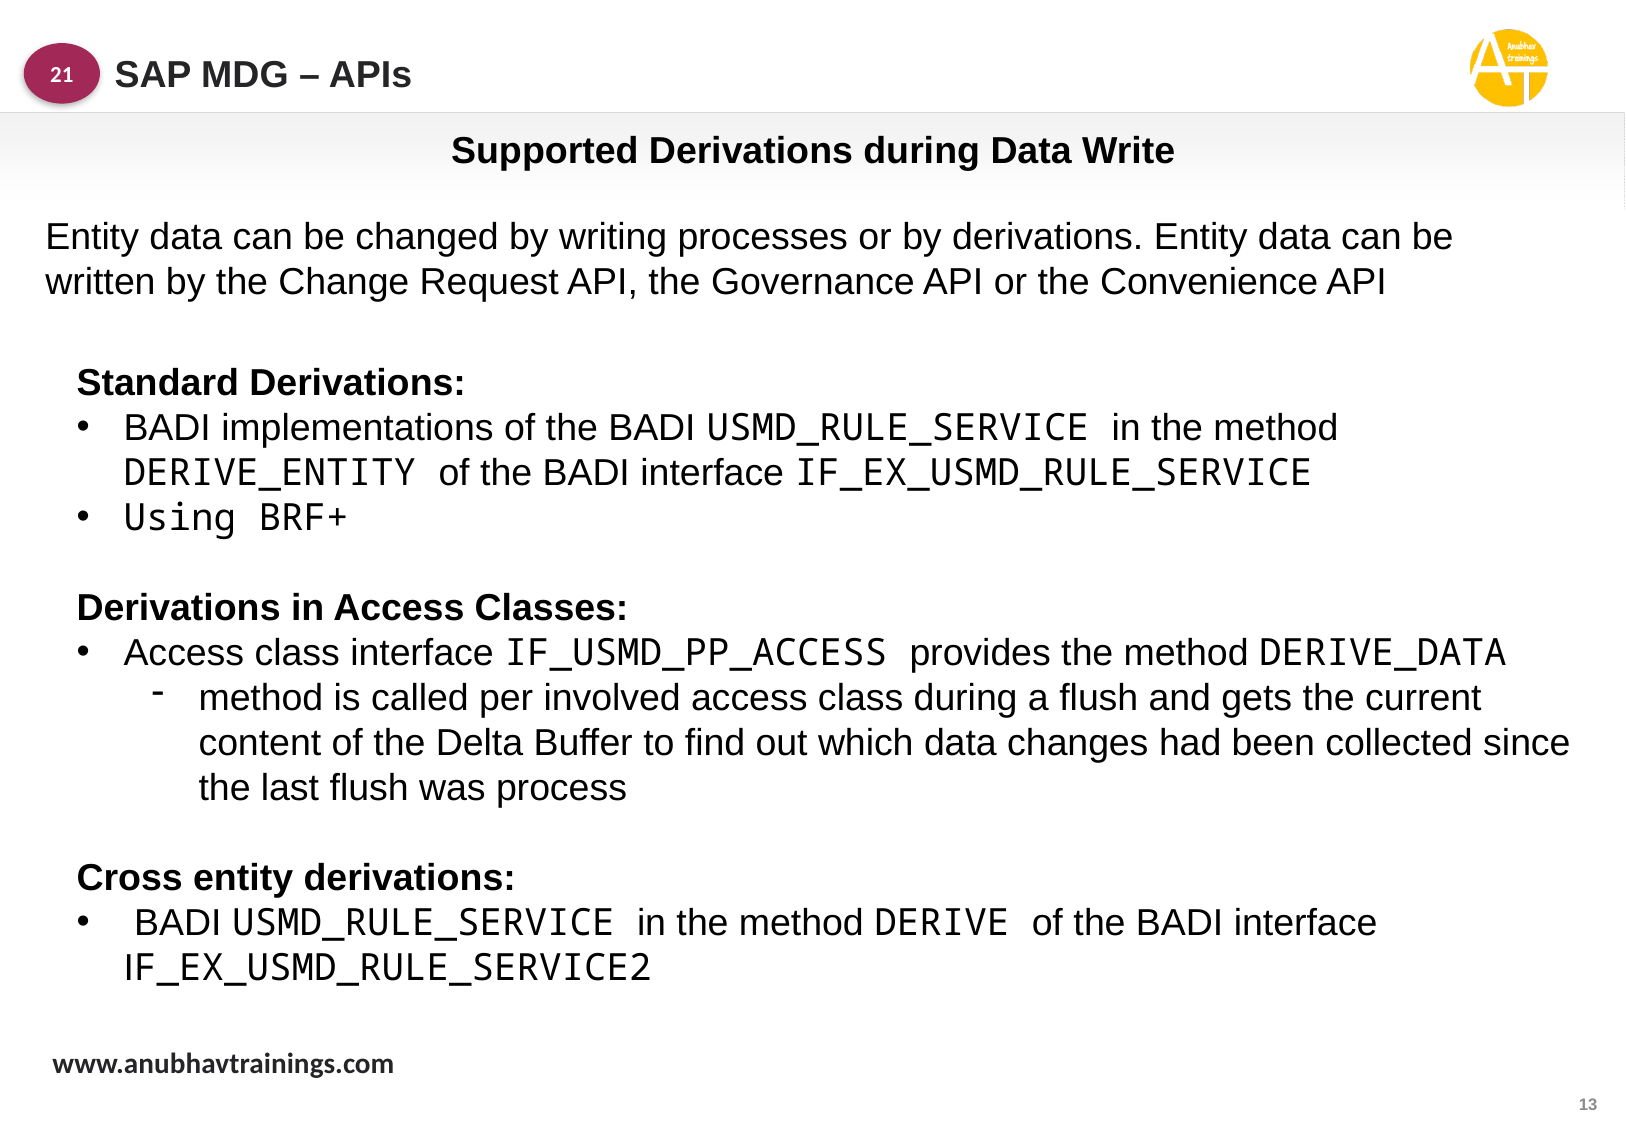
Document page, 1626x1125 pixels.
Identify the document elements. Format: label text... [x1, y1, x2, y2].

text_box 21 [23, 42, 101, 105]
text_box Standard Derivations: BADI implementations of the BADI USMD_RULE_SERVICE in the method DERIVE_ENTITY of the BADI interface IF_EX_USMD_RULE_SERVICE Using BRF+ Derivations in Access Classes: Access class interface IF_USMD_PP_ACCESS provides the method DERIVE_DATA method is called per involved access class during a flush and gets the current content of the Delta Buffer to find out which data changes had been collected since the last flush was process Cross entity derivations: BADI USMD_RULE_SERVICE in the method DERIVE of the BADI interface IF_EX_USMD_RULE_SERVICE2 [61, 350, 1595, 996]
title Supported Derivations during Data Write [30, 124, 1595, 314]
picture [1462, 24, 1552, 112]
text_box Entity data can be changed by writing processes or by derivations. Entity data can be written by the Change Request API, the Governance API or the Convenience API [30, 204, 1550, 310]
picture [0, 113, 1625, 210]
text_box SAP MDG – APIs [99, 42, 1438, 103]
